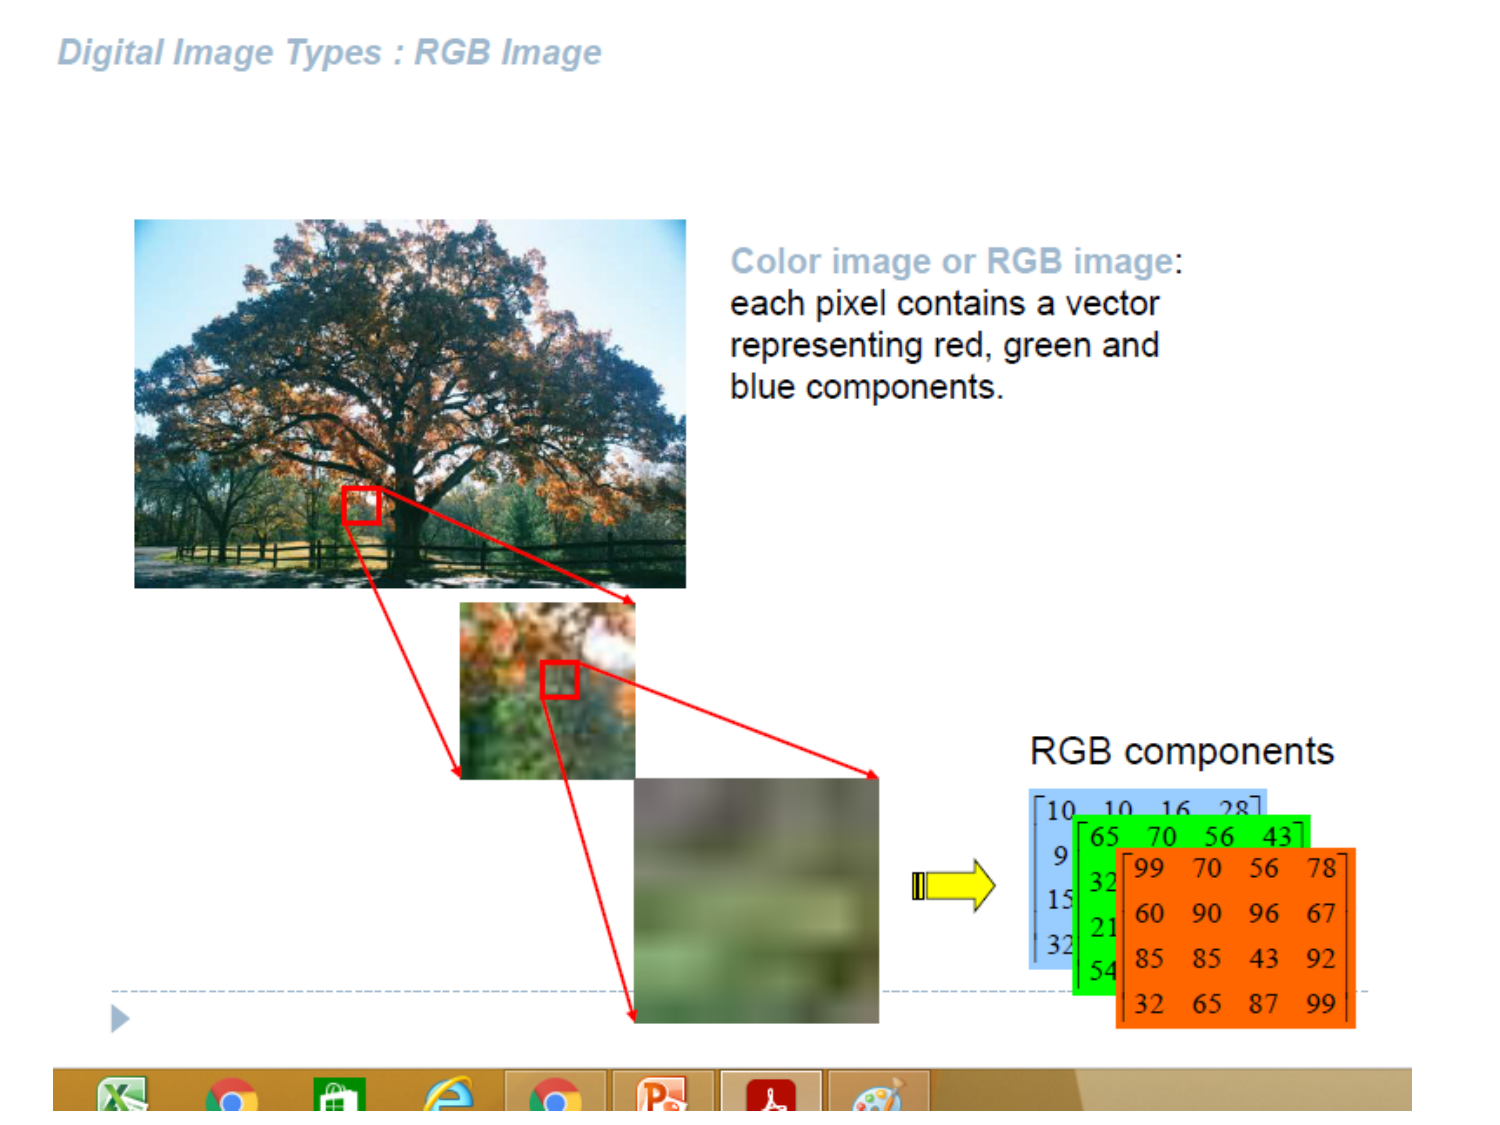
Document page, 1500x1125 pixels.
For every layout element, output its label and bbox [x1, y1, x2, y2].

picture [52, 30, 1412, 1112]
